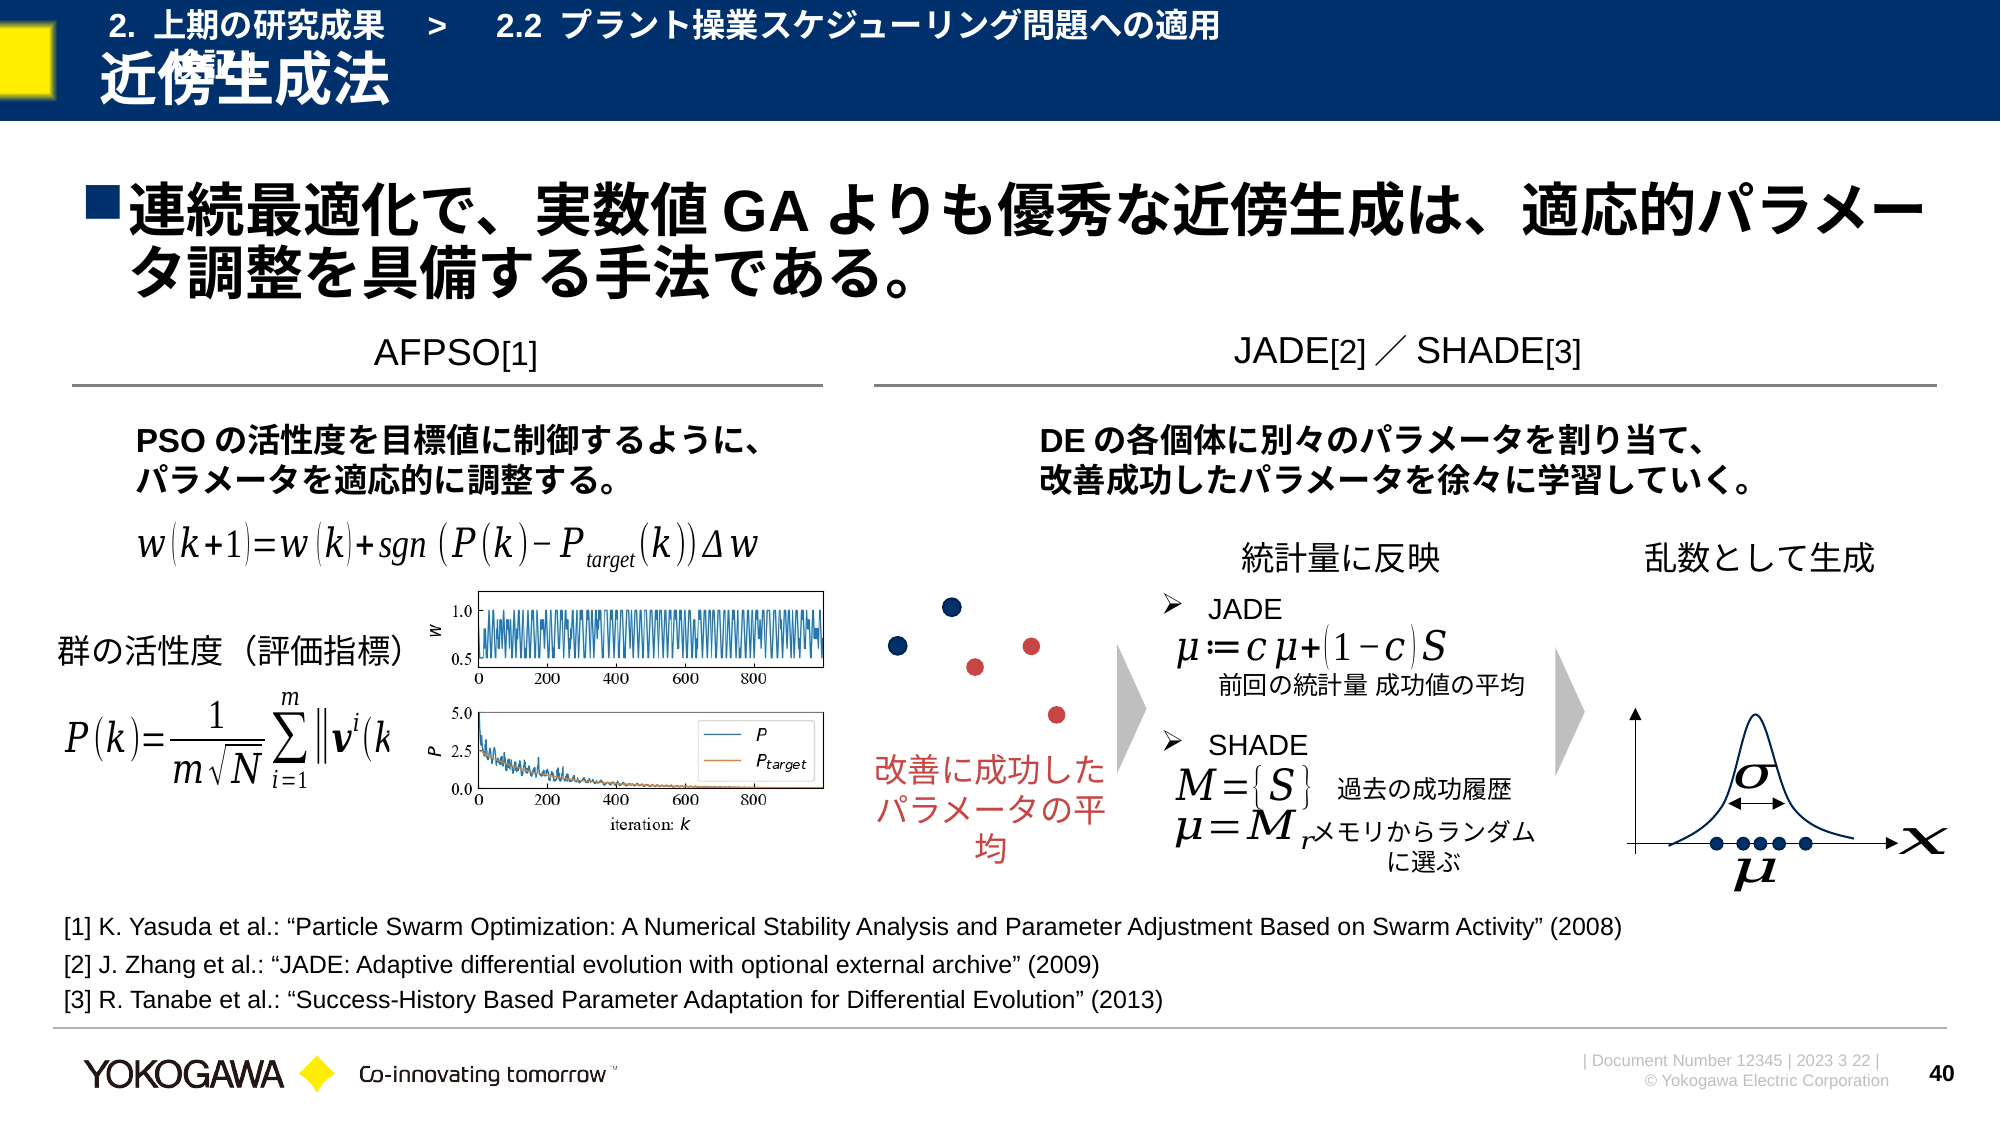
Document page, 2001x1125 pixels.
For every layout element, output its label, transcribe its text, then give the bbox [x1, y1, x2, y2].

picture [0, 6, 69, 115]
text_box 2. 上期の研究成果 > 2.2 プラント操業スケジューリング問題への適用 > 検証１ [93, 0, 1296, 39]
text_box [887, 635, 908, 656]
text_box [1772, 844, 1787, 851]
text_box [1115, 643, 1148, 774]
text_box [965, 657, 985, 678]
text_box メモリからランダムに選ぶ [1295, 808, 1554, 884]
text_box [3] R. Tanabe et al.: “Success-History Based Parameter Adaptation for Differential Evolution” (2013) [48, 976, 1195, 1022]
text_box 成功値の平均 [1386, 662, 1543, 707]
text_box [1710, 844, 1724, 851]
text_box [1021, 636, 1042, 657]
text_box [1554, 646, 1586, 778]
text_box [1736, 844, 1751, 851]
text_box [389, 581, 833, 841]
text_box AFPSO[1] [283, 320, 629, 380]
text_box JADE[2]／SHADE[3] [1185, 319, 1631, 379]
text_box JADE [1146, 583, 1329, 633]
text_box 前回の統計量 [1201, 662, 1386, 707]
text_box [1753, 844, 1768, 851]
text_box 連続最適化で、実数値GAよりも優秀な近傍生成は、適応的パラメータ調整を具備する手法である。 [66, 173, 1955, 360]
text_box [1672, 713, 1855, 843]
text_box 群の活性度（評価指標） [33, 622, 389, 678]
title 近傍生成法 [84, 39, 1955, 125]
text_box [1046, 704, 1067, 725]
slide_number 40 [1904, 1042, 1970, 1103]
text_box [941, 597, 962, 618]
text_box [2] J. Zhang et al.: “JADE: Adaptive differential evolution with optional external archive” (2009) [48, 940, 1177, 986]
text_box [1] K. Yasuda et al.: “Particle Swarm Optimization: A Numerical Stability Analysis and Parameter Adjustment Based on Swarm Activity” (2008) [49, 903, 1643, 948]
text_box 乱数として生成 [1593, 529, 1927, 585]
text_box 過去の成功履歴 [1320, 766, 1529, 808]
picture [83, 1055, 617, 1093]
text_box [1798, 844, 1813, 851]
text_box SHADE [1146, 719, 1329, 769]
